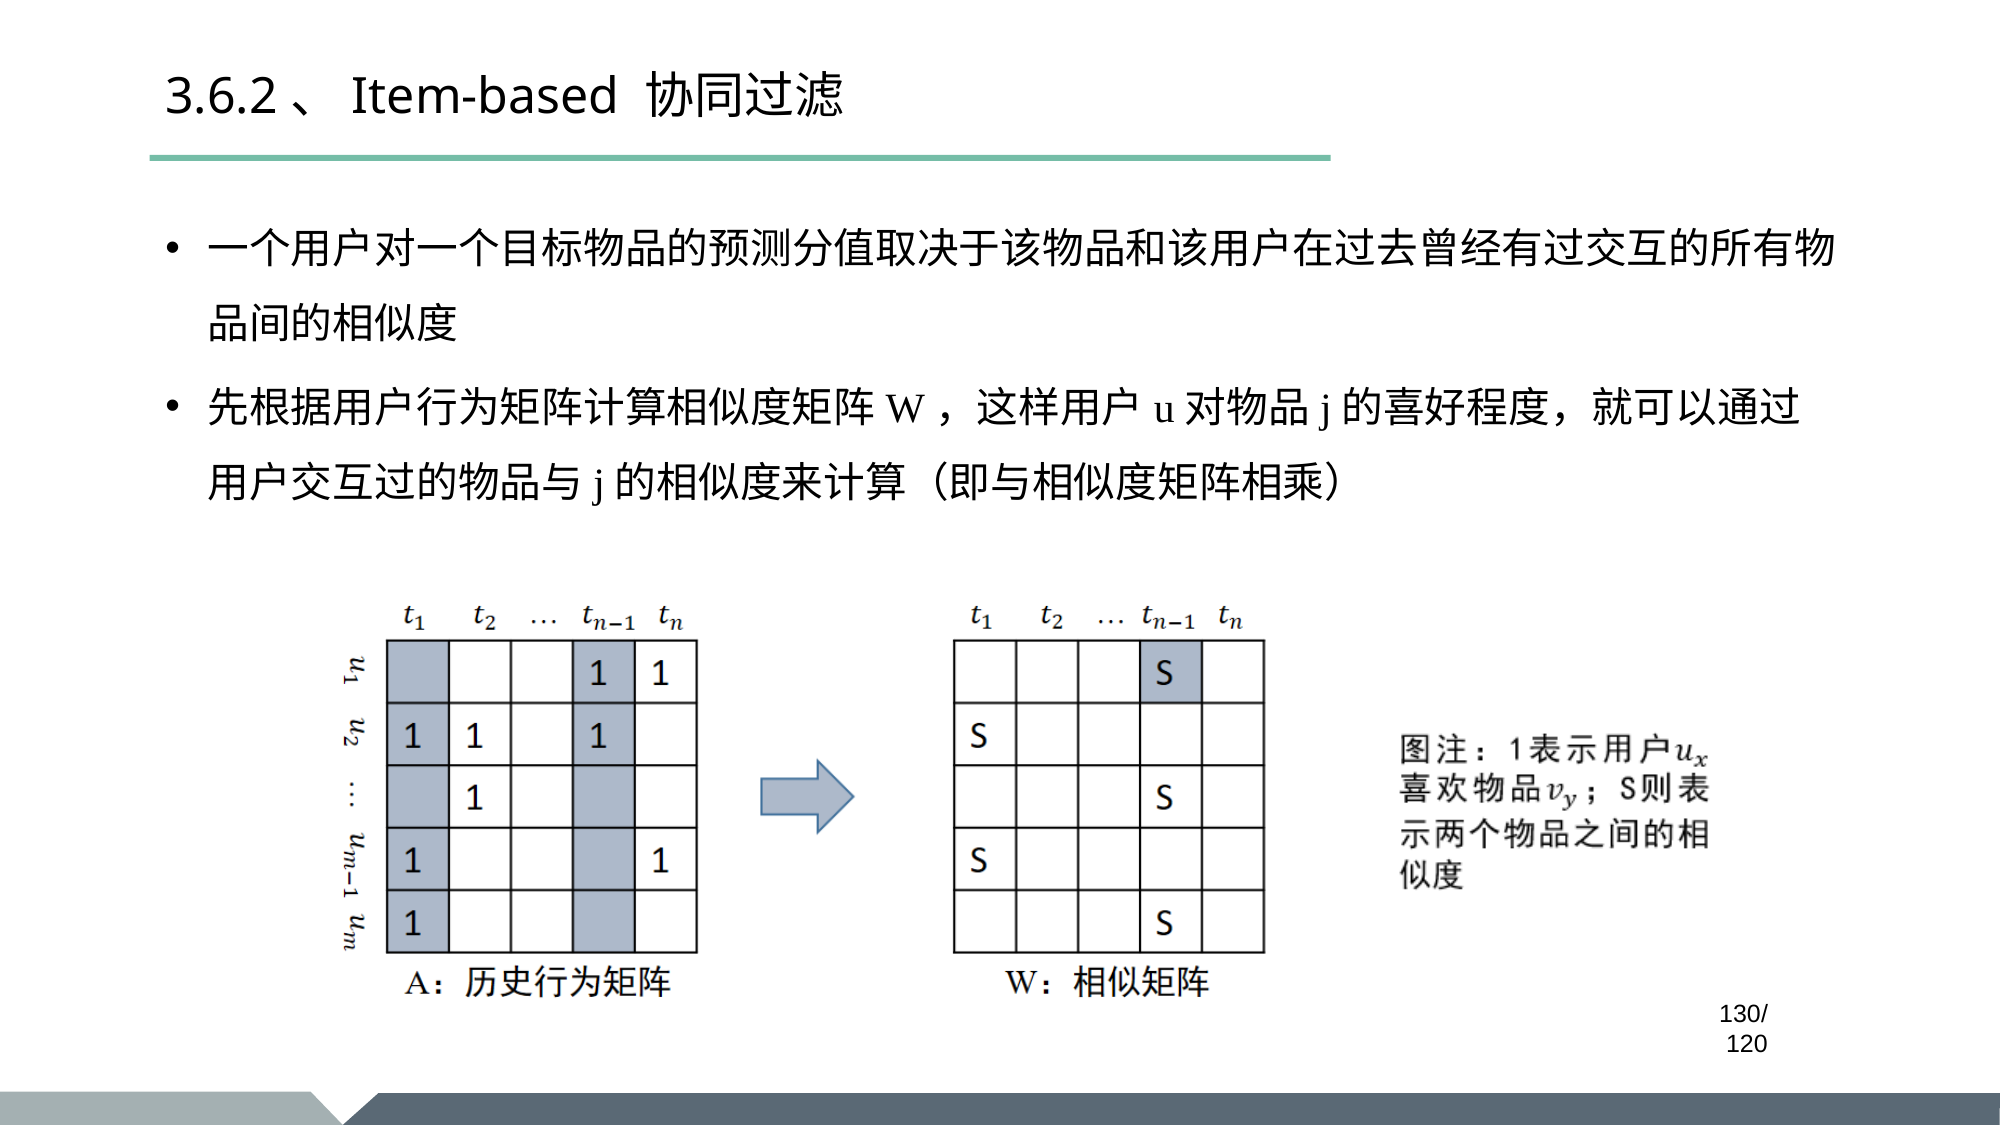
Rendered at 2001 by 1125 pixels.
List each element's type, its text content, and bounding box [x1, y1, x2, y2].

picture [1349, 668, 1762, 960]
slide_number /120 [1680, 1004, 1777, 1051]
list 一个用户对一个目标物品的预测分值取决于该物品和该用户在过去曾经有过交互的所有物品间的相似度 先根据用户行为矩阵计算相似度矩阵W，这样用户u对物品j的喜好程度，就可以通过用户交互过的物品与j的相似度来计算（即与相似度矩阵相乘） [157, 188, 1849, 1061]
picture [277, 582, 1324, 1023]
title 3.6.2、Item-based 协同过滤 [157, 28, 1406, 159]
